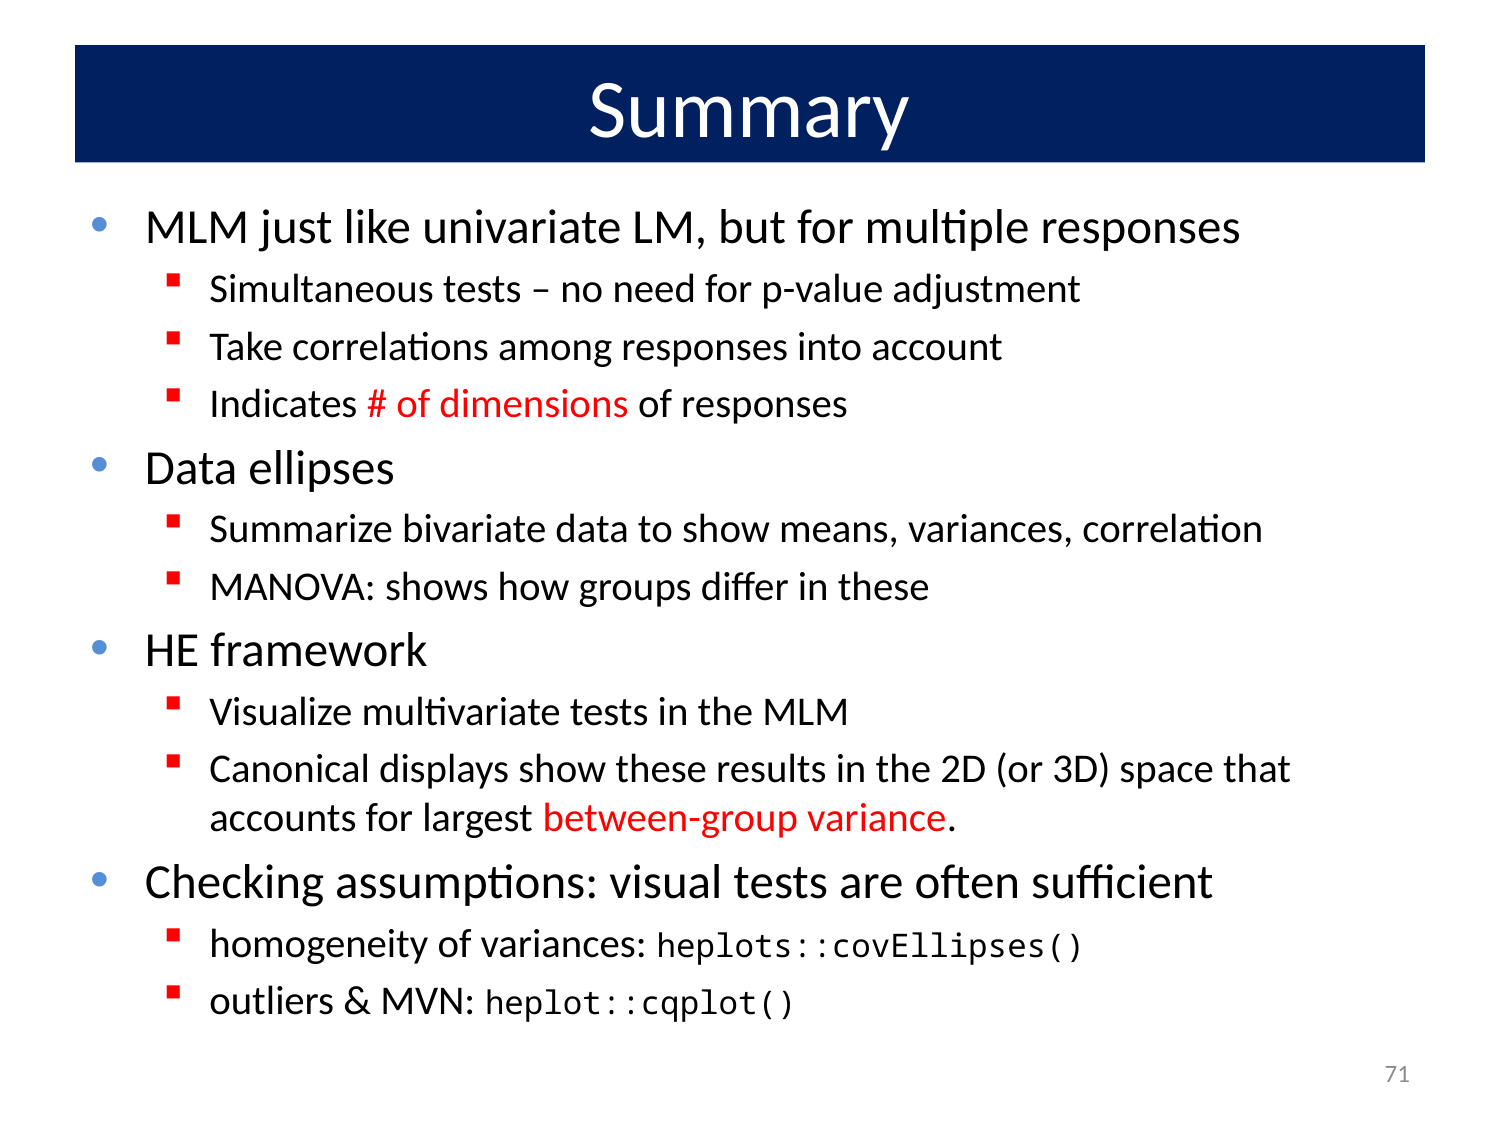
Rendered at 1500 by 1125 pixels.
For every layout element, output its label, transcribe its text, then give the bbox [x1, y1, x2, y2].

slide_number 71 [1074, 1042, 1425, 1103]
list MLM just like univariate LM, but for multiple responses Simultaneous tests – no need for p-value adjustment Take correlations among responses into account Indicates # of dimensions of responses Data ellipses Summarize bivariate data to show means, variances, correlation MANOVA: shows how groups differ in these HE framework Visualize multivariate tests in the MLM Canonical displays show these results in the 2D (or 3D) space that accounts for largest between-group variance. Checking assumptions: visual tests are often sufficient homogeneity of variances: heplots::covEllipses() outliers & MVN: heplot::cqplot() [75, 187, 1425, 1038]
title Summary [75, 45, 1425, 163]
